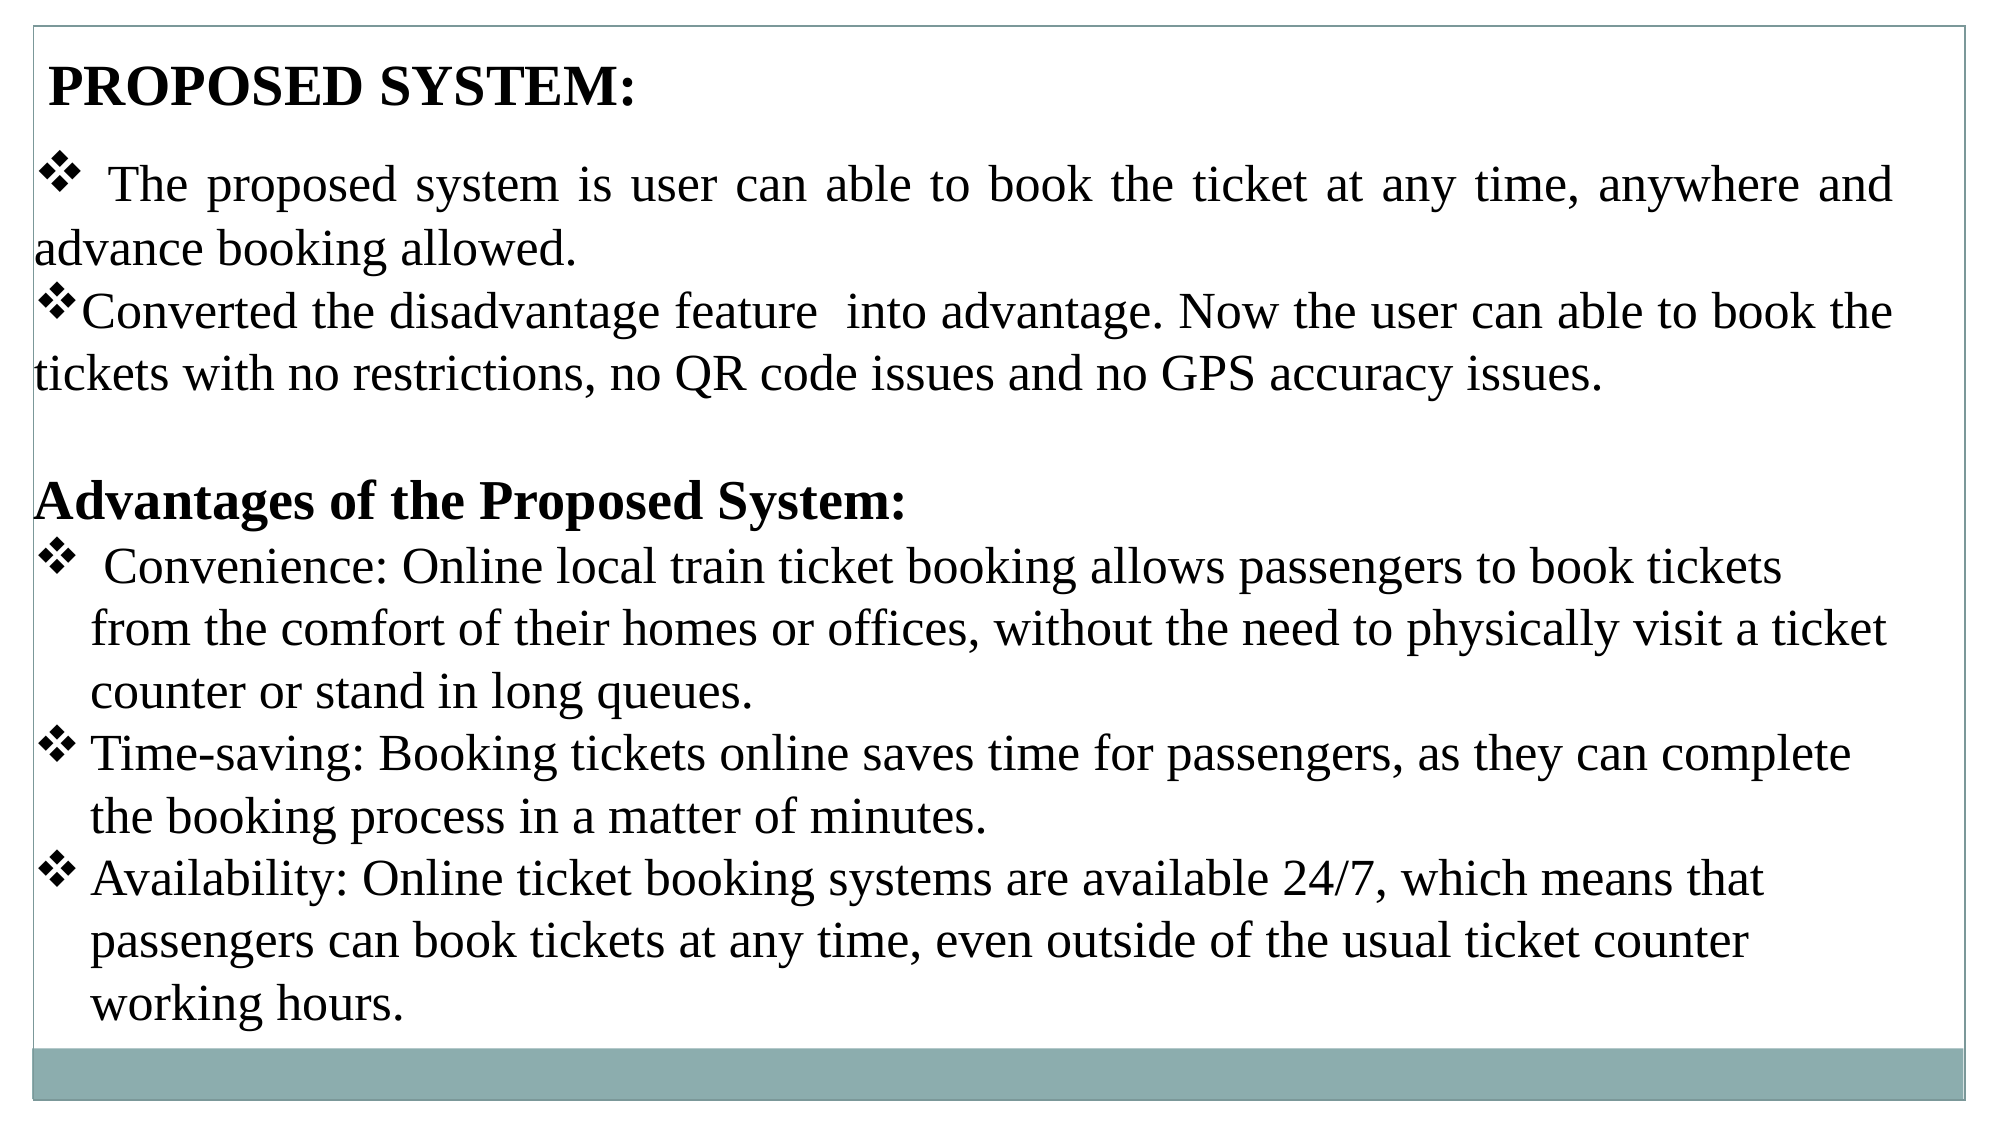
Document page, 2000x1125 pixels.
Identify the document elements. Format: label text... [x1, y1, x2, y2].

text_box PROPOSED SYSTEM: [33, 39, 654, 125]
text_box The proposed system is user can able to book the ticket at any time, anywhere and advance booking allowed. Converted the disadvantage feature into advantage. Now the user can able to book the tickets with no restrictions, no QR code issues and no GPS accuracy issues. Advantages of the Proposed System: Convenience: Online local train ticket booking allows passengers to book tickets from the comfort of their homes or offices, without the need to physically visit a ticket counter or stand in long queues. Time-saving: Booking tickets online saves time for passengers, as they can complete the booking process in a matter of minutes. Availability: Online ticket booking systems are available 24/7, which means that passengers can book tickets at any time, even outside of the usual ticket counter working hours. [19, 136, 1910, 1039]
